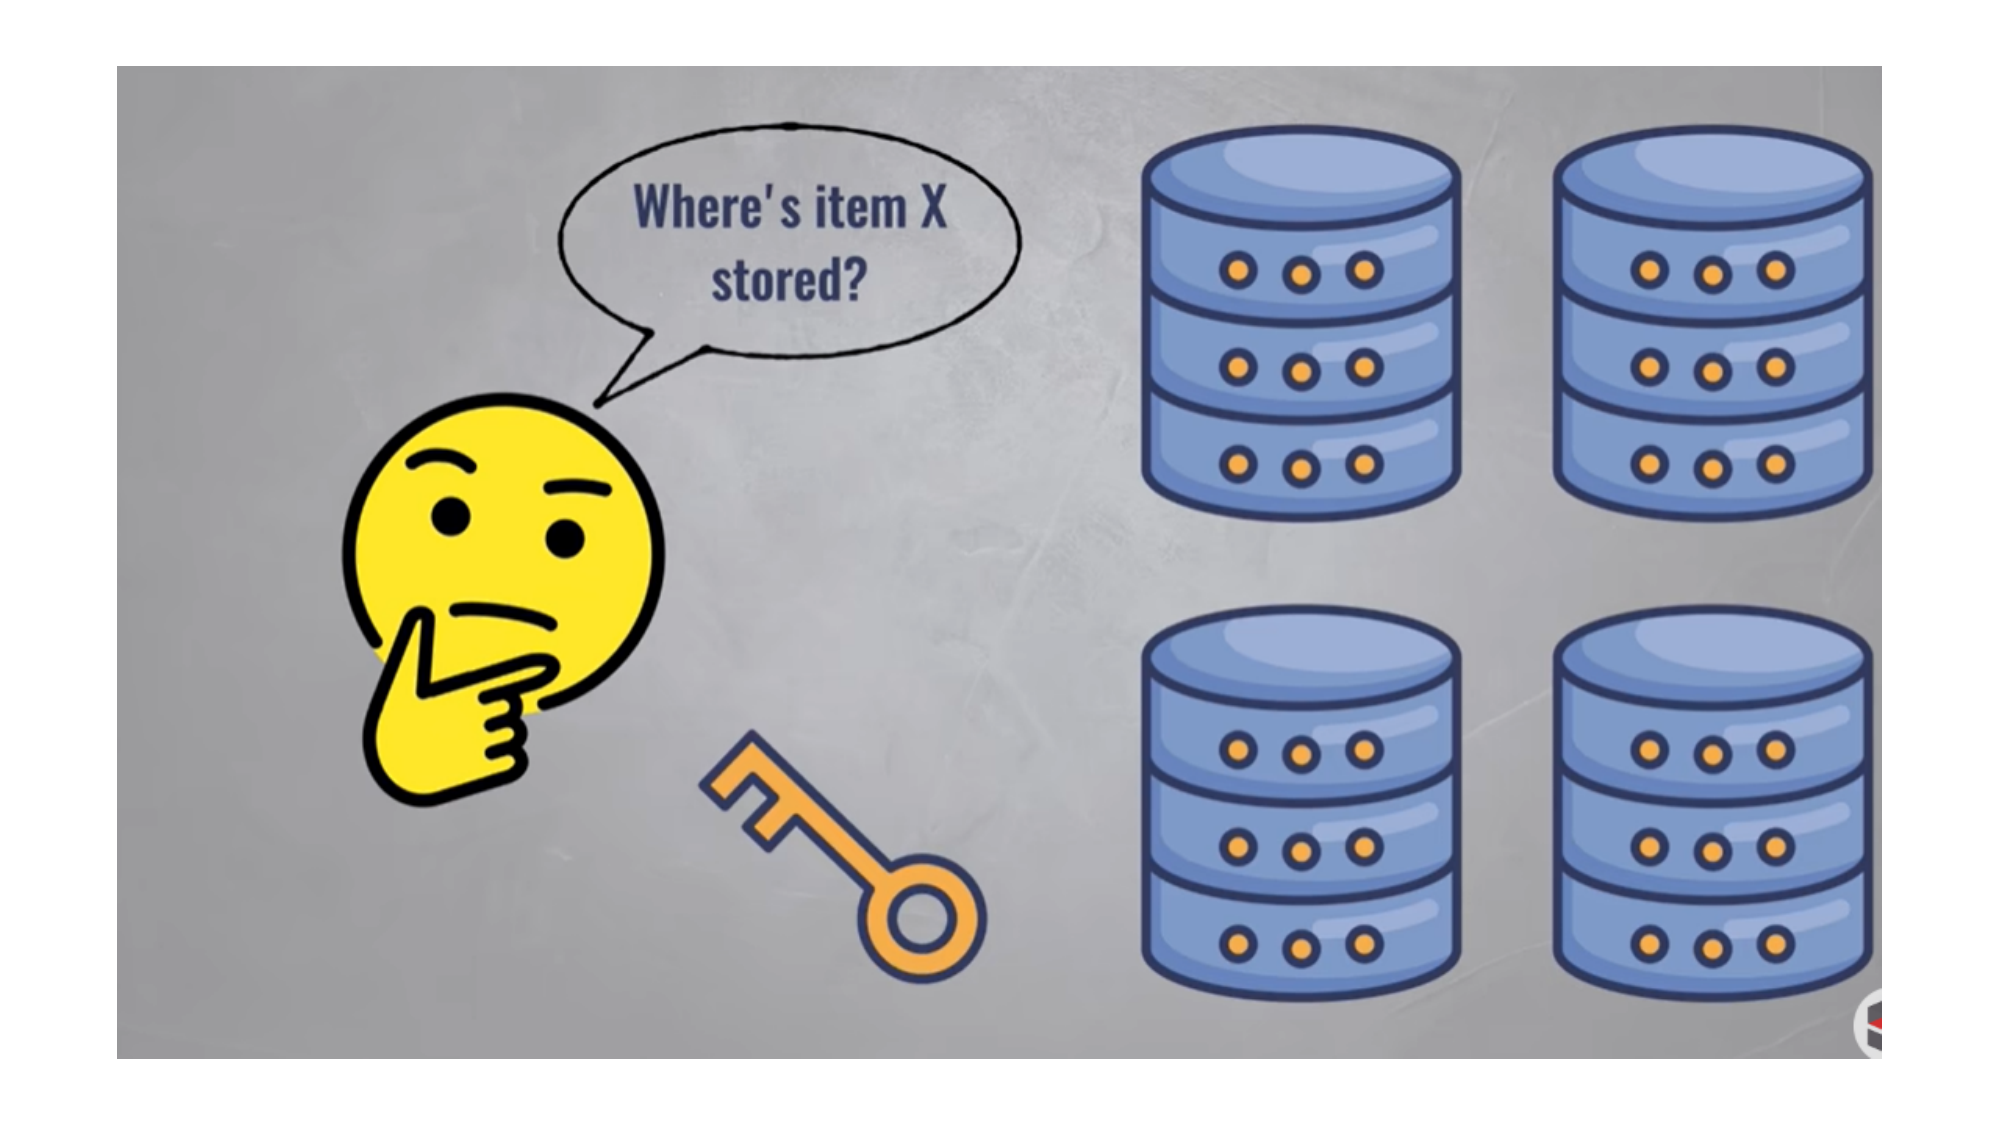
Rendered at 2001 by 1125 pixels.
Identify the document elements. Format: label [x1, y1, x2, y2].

picture [117, 66, 1883, 1059]
